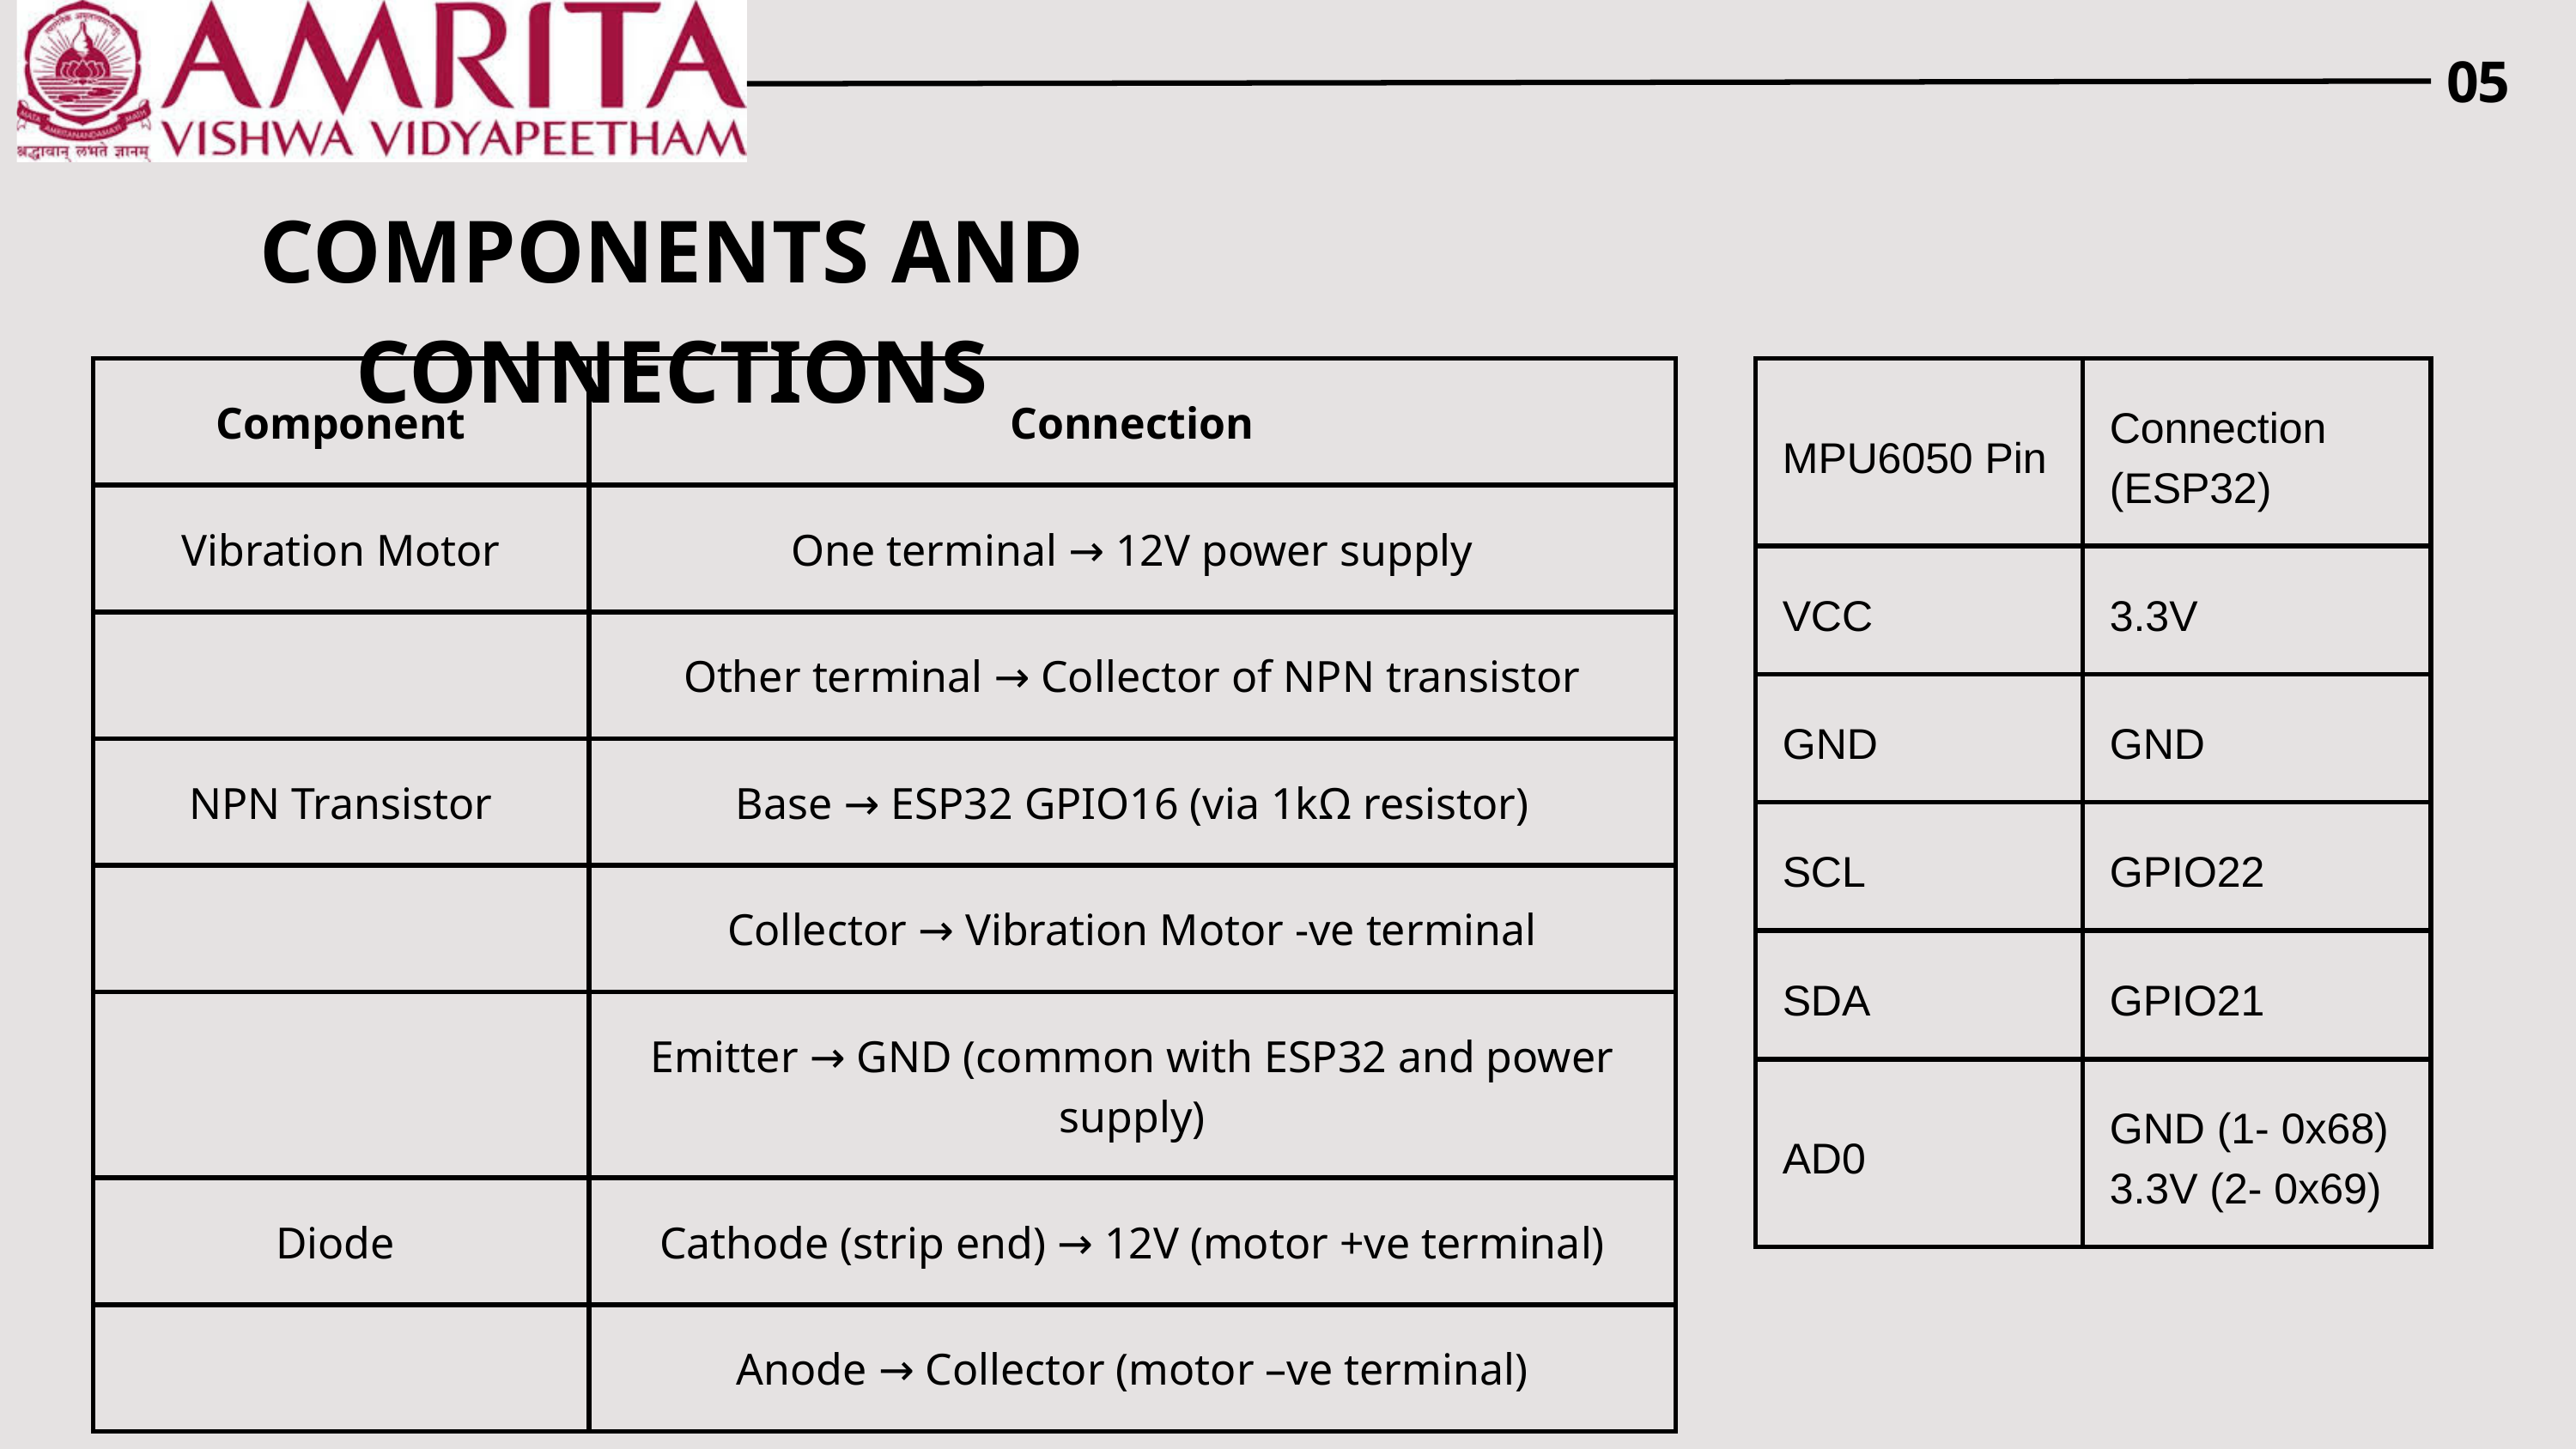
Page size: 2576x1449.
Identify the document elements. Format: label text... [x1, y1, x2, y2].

table_cell GND [2085, 676, 2428, 800]
table_cell Other terminal → Collector of NPN transistor [592, 615, 1674, 737]
table_cell Base → ESP32 GPIO16 (via 1kΩ resistor) [592, 741, 1674, 863]
table_cell Emitter → GND (common with ESP32 and power supply) [592, 994, 1674, 1175]
table_cell Collector → Vibration Motor -ve terminal [592, 868, 1674, 990]
table_cell AD0 [1758, 1062, 2081, 1245]
table_cell GND [1758, 676, 2081, 800]
table_cell GND (1- 0x68) 3.3V (2- 0x69) [2085, 1062, 2428, 1245]
text_box [16, 0, 747, 162]
table_cell Anode → Collector (motor –ve terminal) [592, 1307, 1674, 1429]
table_cell SCL [1758, 804, 2081, 928]
table_header Connection (ESP32) [2085, 361, 2428, 543]
table_cell Vibration Motor [95, 488, 586, 609]
table_cell GPIO22 [2085, 804, 2428, 928]
table_cell SDA [1758, 933, 2081, 1057]
table_cell [95, 615, 586, 737]
table_cell Cathode (strip end) → 12V (motor +ve terminal) [592, 1180, 1674, 1302]
text_box COMPONENTS AND CONNECTIONS [0, 179, 1345, 421]
table_cell [95, 994, 586, 1175]
table_cell GPIO21 [2085, 933, 2428, 1057]
table_cell [95, 868, 586, 990]
table_cell 3.3V [2085, 549, 2428, 672]
table_cell [95, 1307, 586, 1429]
table_cell Diode [95, 1180, 586, 1302]
text_box 05 [2431, 51, 2526, 114]
table_cell One terminal → 12V power supply [592, 488, 1674, 609]
table_header MPU6050 Pin [1758, 361, 2081, 543]
table_header Component [95, 421, 586, 482]
table_cell VCC [1758, 549, 2081, 672]
table_header Connection [592, 361, 1674, 482]
table_cell NPN Transistor [95, 741, 586, 863]
